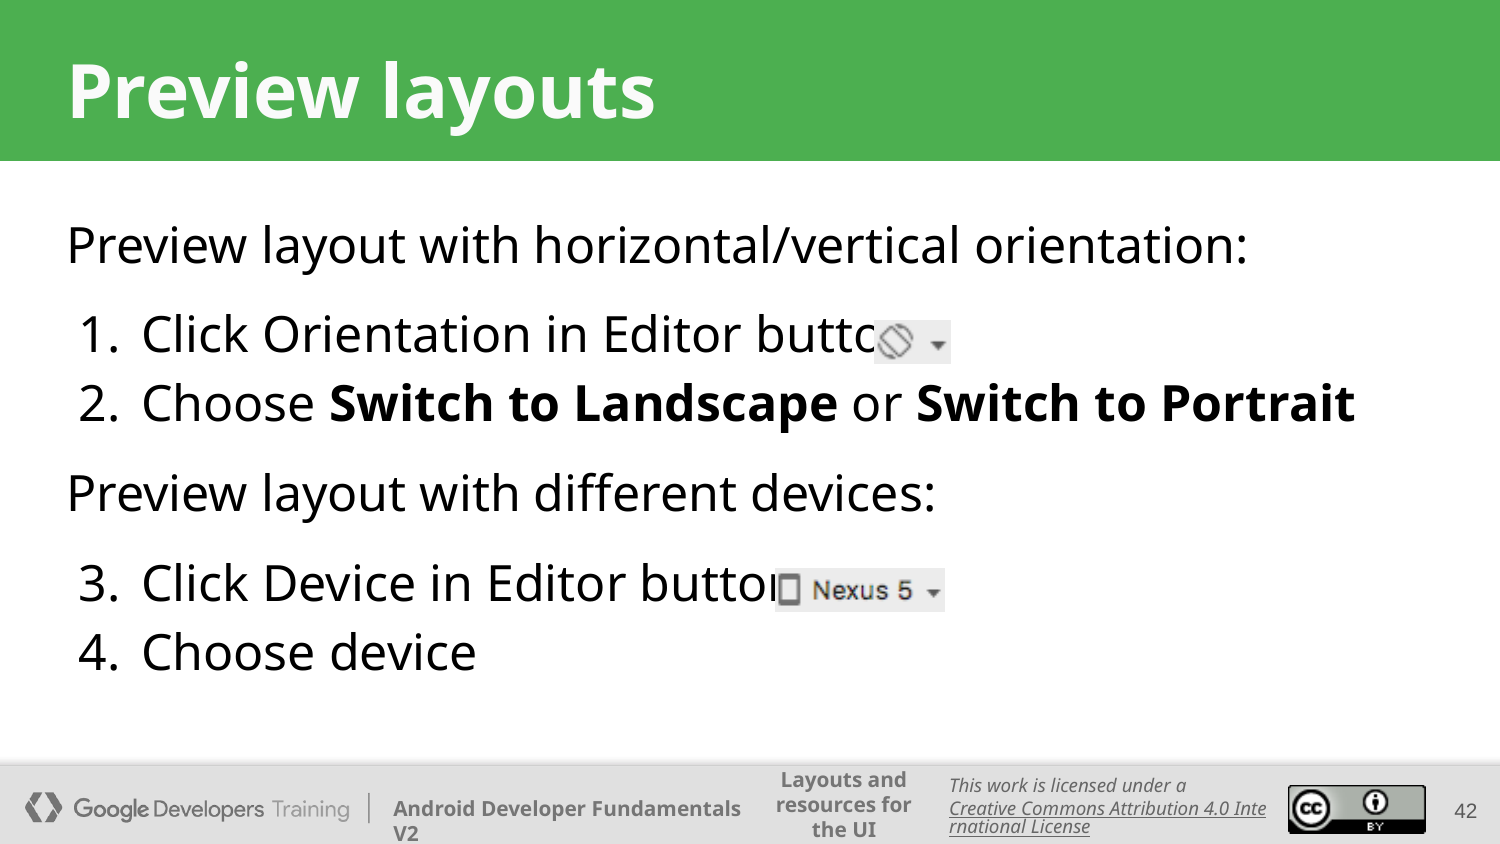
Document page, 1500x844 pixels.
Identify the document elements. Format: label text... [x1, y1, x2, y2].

list Preview layout with horizontal/vertical orientation: Click Orientation in Editor button Choose Switch to Landscape or Switch to Portrait Preview layout with different devices: Click Device in Editor button Choose device [51, 189, 1449, 712]
picture [0, 161, 1500, 844]
title Preview layouts [51, 28, 1449, 122]
slide_number 42 [1402, 777, 1493, 842]
